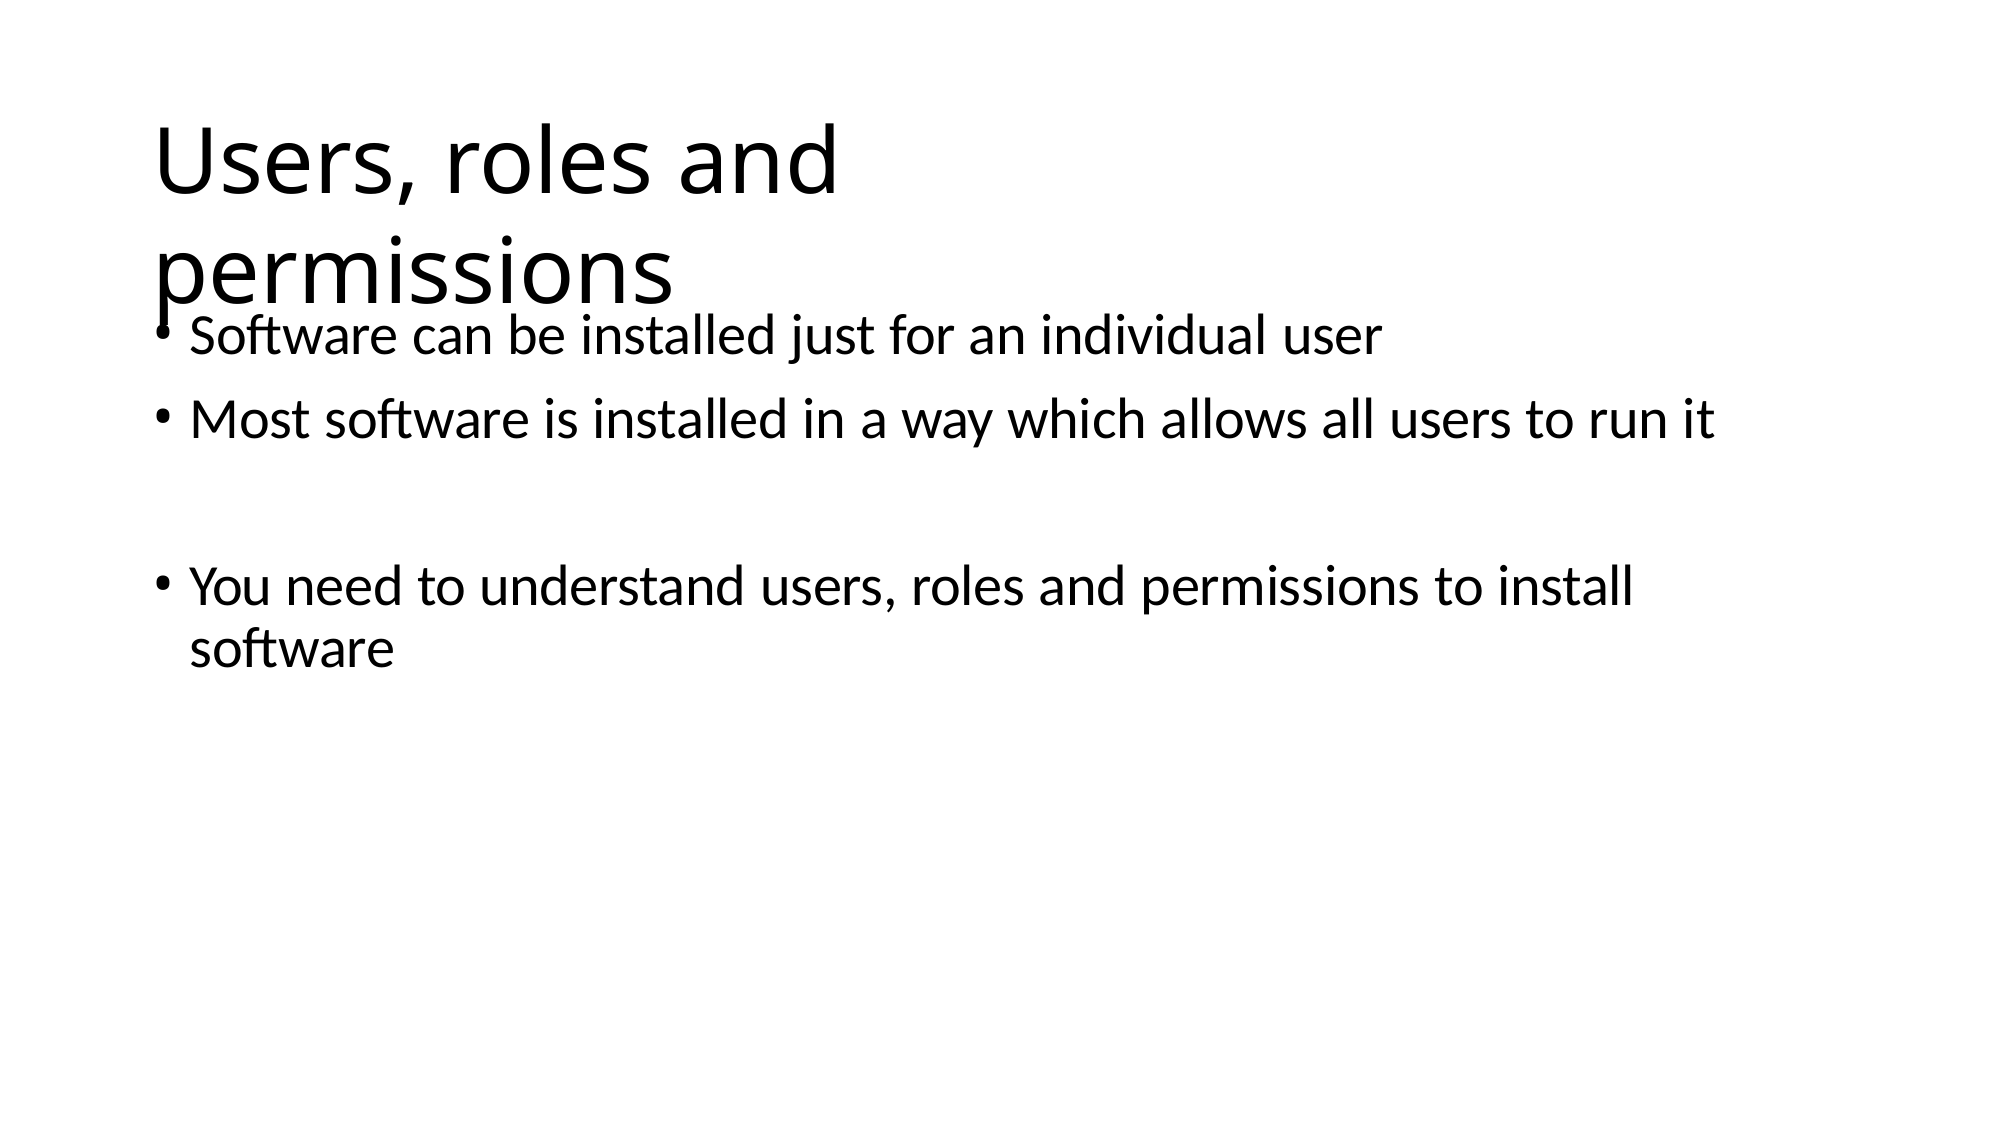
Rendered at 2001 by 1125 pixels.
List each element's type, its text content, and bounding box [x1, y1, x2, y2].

title Users, roles and permissions [150, 100, 1202, 279]
text_box Software can be installed just for an individual user Most software is installed in a way which allows all users to run it You need to understand users, roles and permissions to install software [150, 279, 1731, 680]
